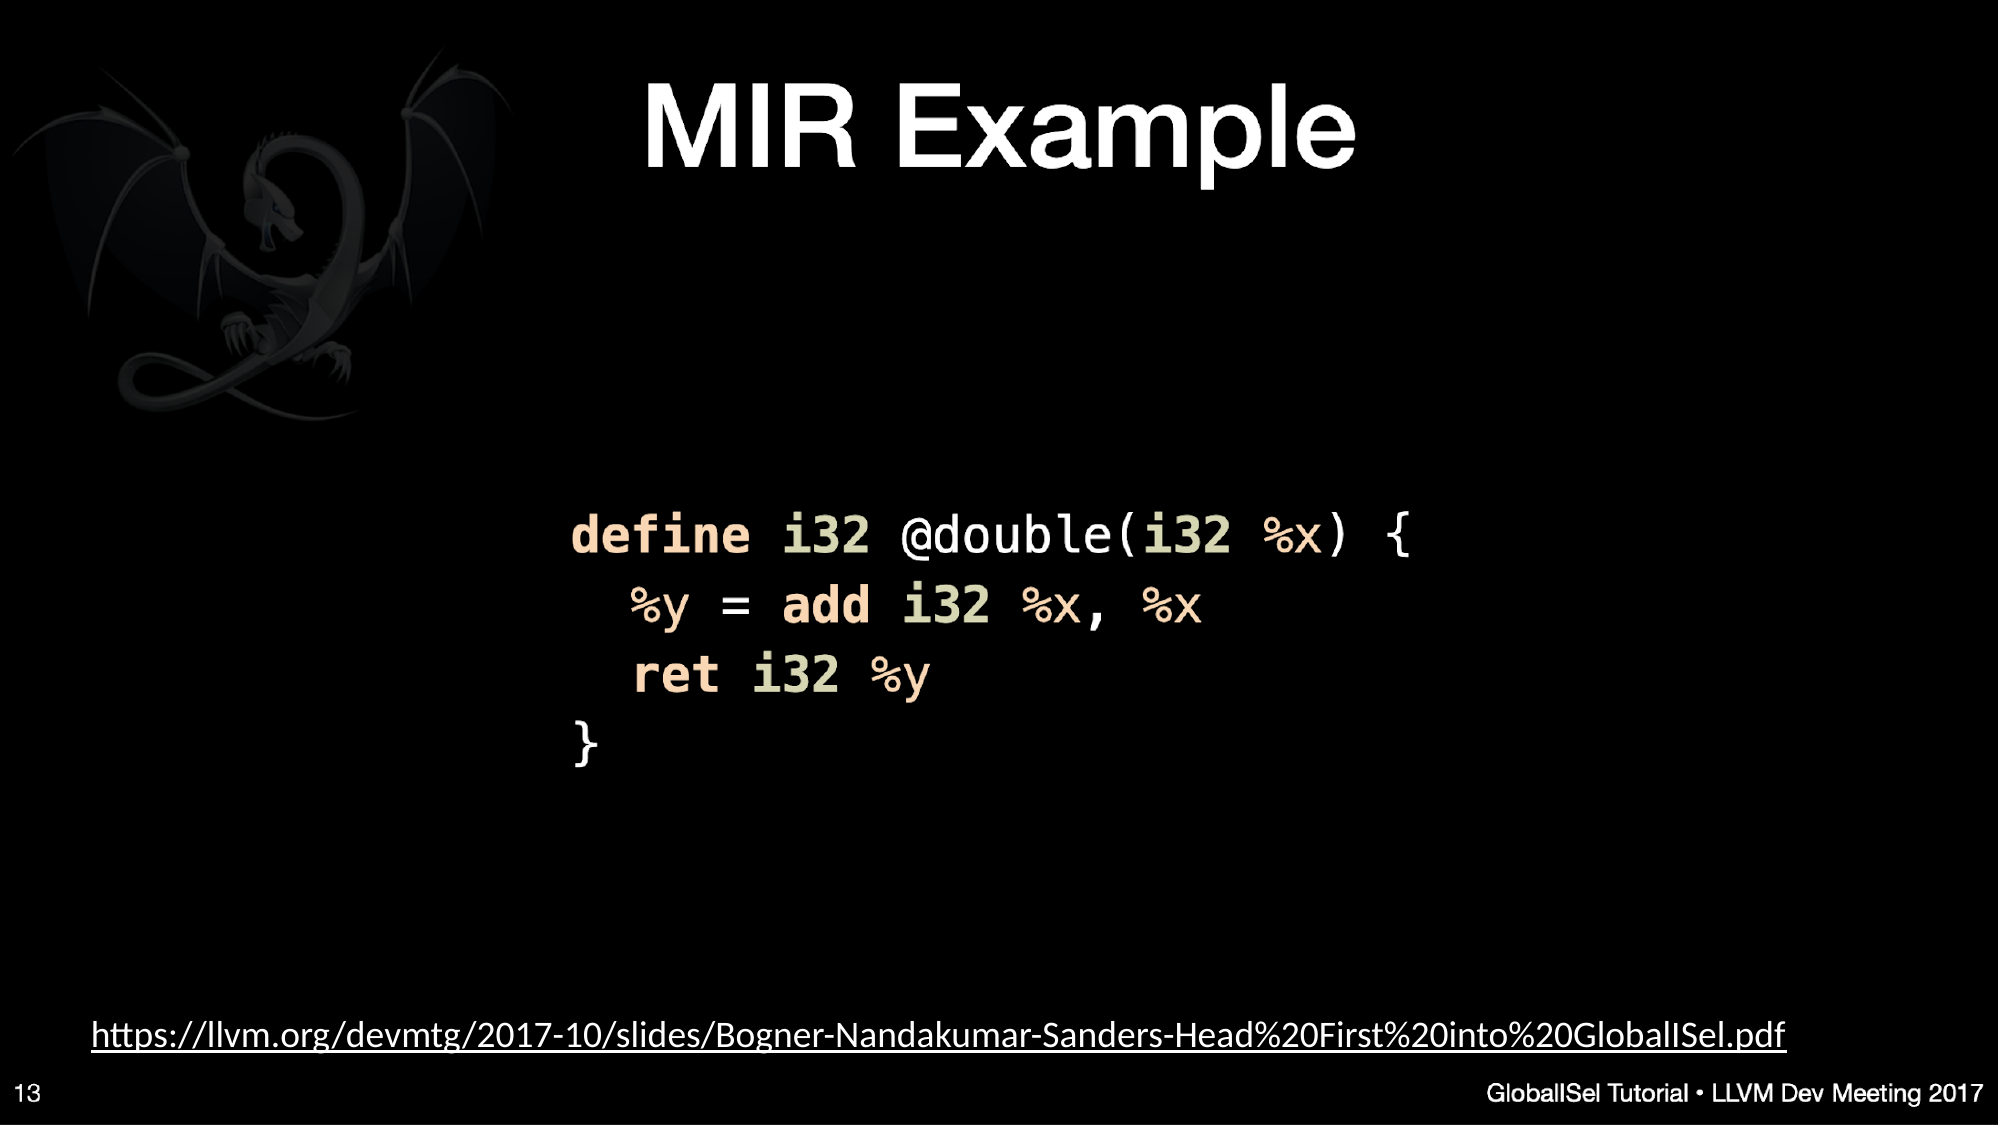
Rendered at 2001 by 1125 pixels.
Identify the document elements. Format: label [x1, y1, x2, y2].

list [0, 0, 1998, 1125]
